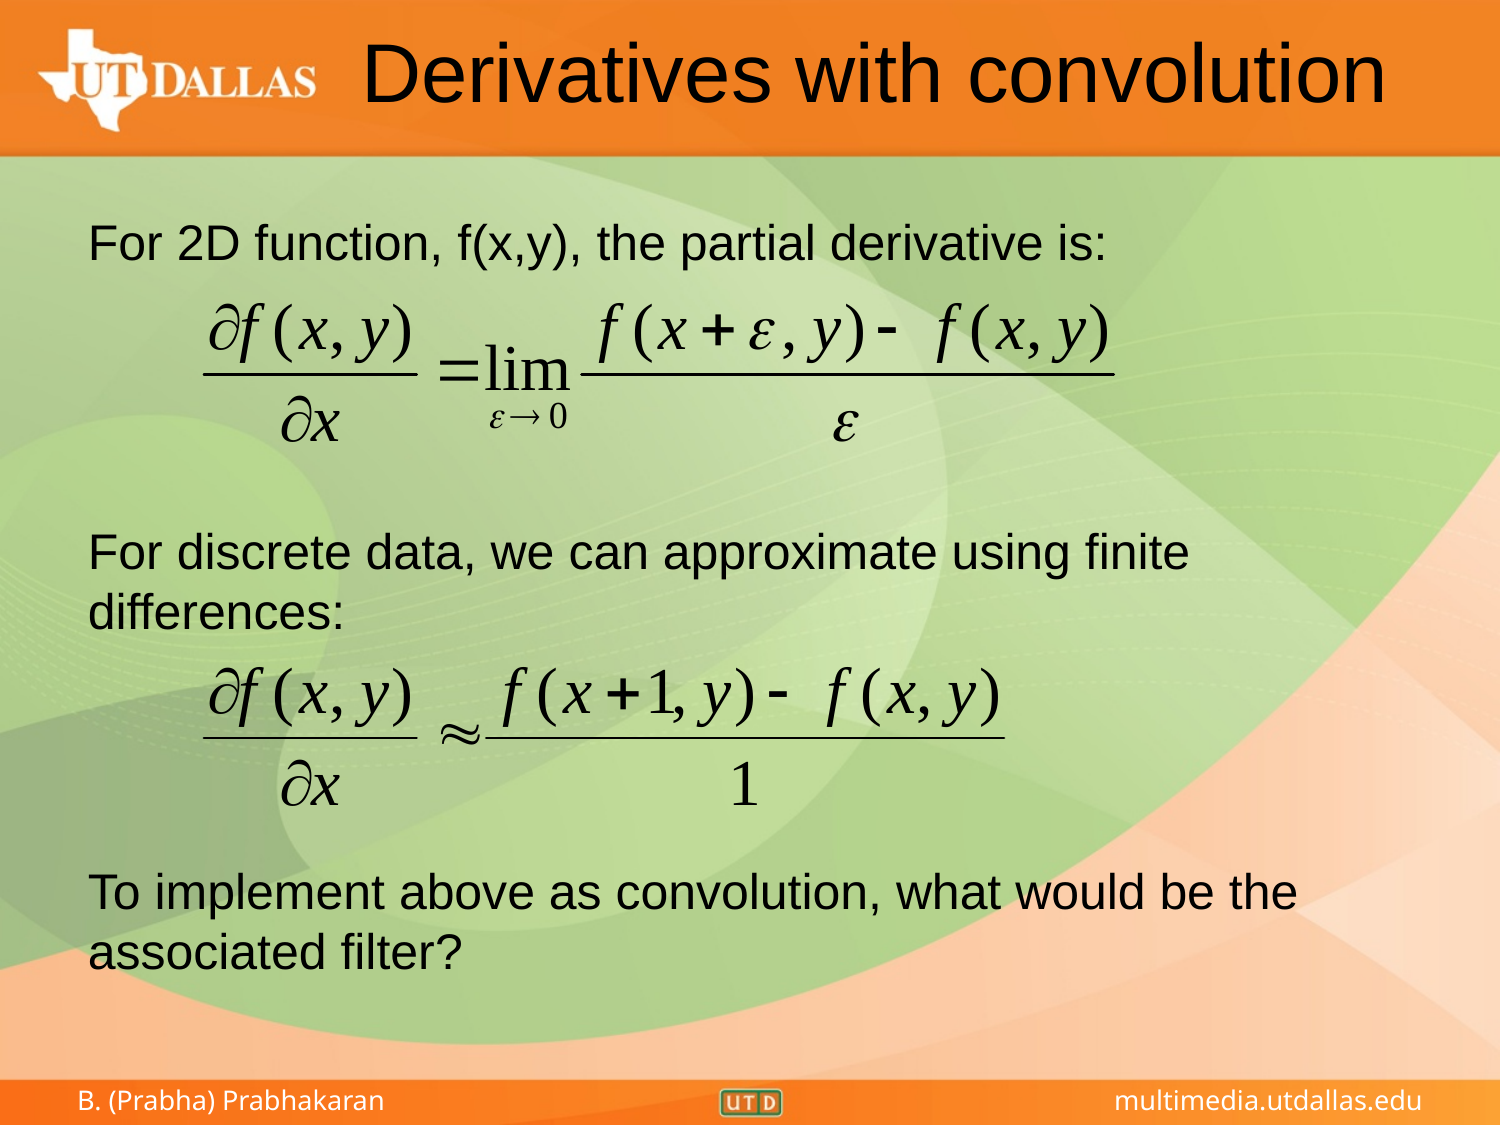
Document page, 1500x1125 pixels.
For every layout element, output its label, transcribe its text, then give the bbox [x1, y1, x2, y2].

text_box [192, 650, 1018, 821]
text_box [192, 286, 1128, 457]
picture [0, 0, 1500, 1125]
list For 2D function, f(x,y), the partial derivative is: For discrete data, we can approximate using finite differences: To implement above as convolution, what would be the associated filter? [73, 203, 1409, 879]
title Derivatives with convolution [237, 0, 1500, 163]
